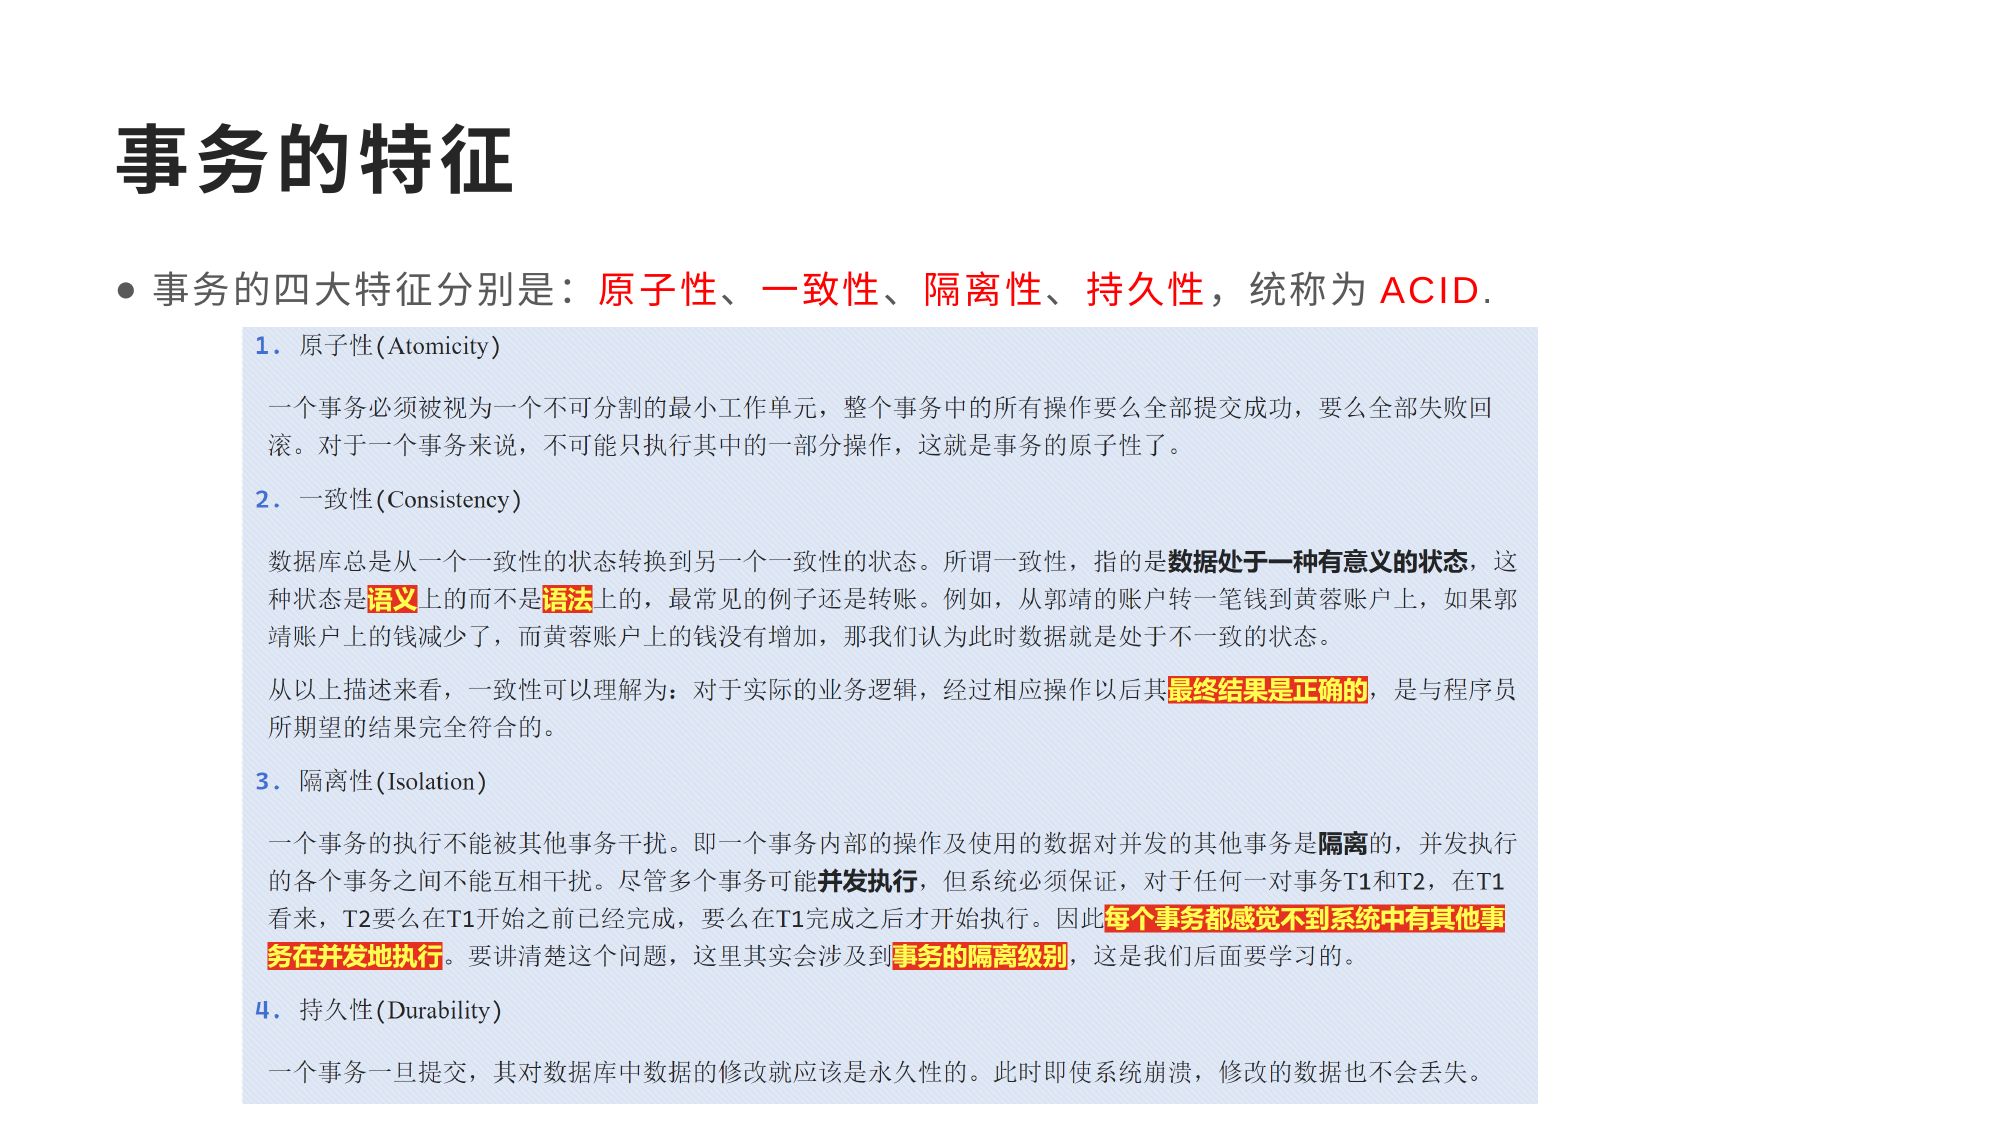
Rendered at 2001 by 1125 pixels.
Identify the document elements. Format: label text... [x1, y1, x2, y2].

title 事务的特征 [99, 99, 1900, 216]
list 事务的四大特征分别是：原子性、一致性、隔离性、持久性，统称为ACID. [99, 244, 1900, 1026]
picture [240, 326, 1539, 1105]
